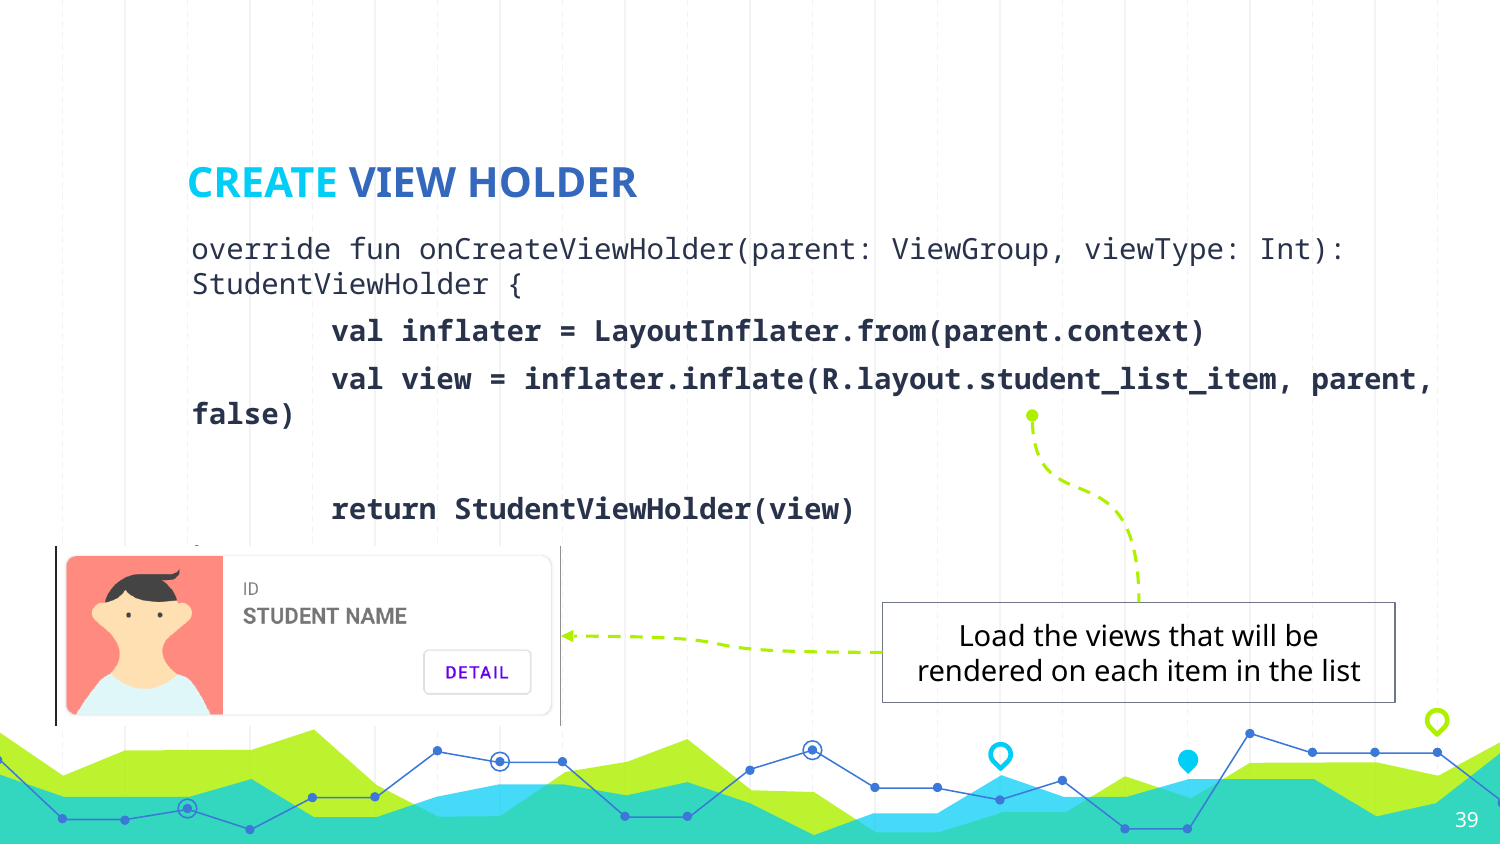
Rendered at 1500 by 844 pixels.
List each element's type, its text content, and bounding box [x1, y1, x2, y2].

title CREATE VIEW HOLDER [171, 103, 1320, 222]
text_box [560, 635, 883, 654]
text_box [991, 455, 1180, 563]
picture [54, 546, 562, 726]
text_box Load the views that will be rendered on each item in the list [882, 602, 1396, 703]
slide_number 39 [1403, 791, 1494, 844]
list override fun onCreateViewHolder(parent: ViewGroup, viewType: Int): StudentViewHolder { val inflater = LayoutInflater.from(parent.context) val view = inflater.inflate(R.layout.student_list_item, parent, false) return StudentViewHolder(view) } [176, 215, 1463, 531]
